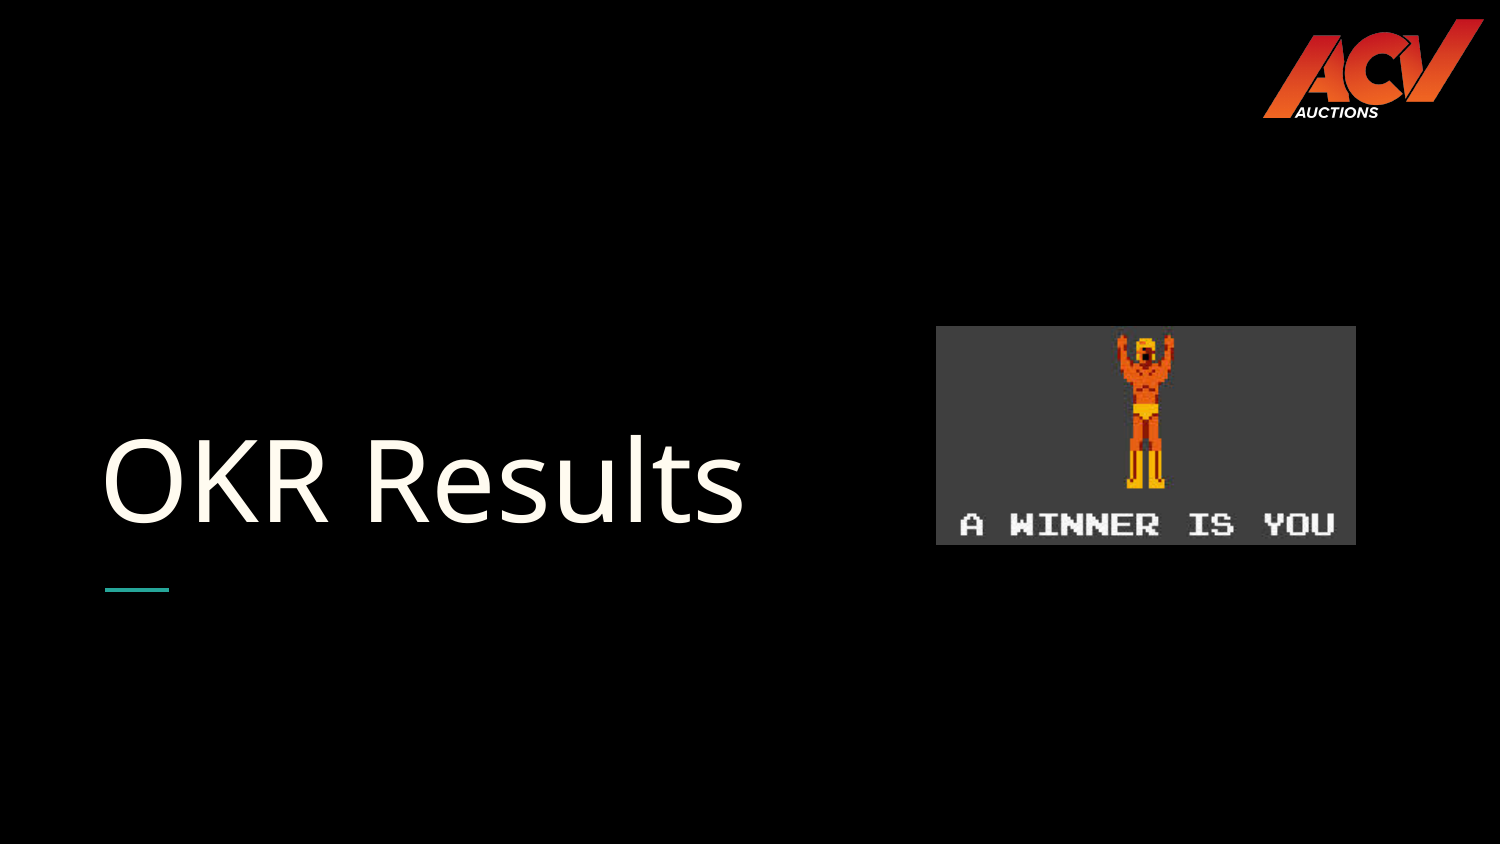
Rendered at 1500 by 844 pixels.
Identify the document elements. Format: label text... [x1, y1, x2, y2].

picture [1261, 19, 1485, 118]
title OKR Results [84, 310, 944, 561]
picture [936, 325, 1356, 545]
